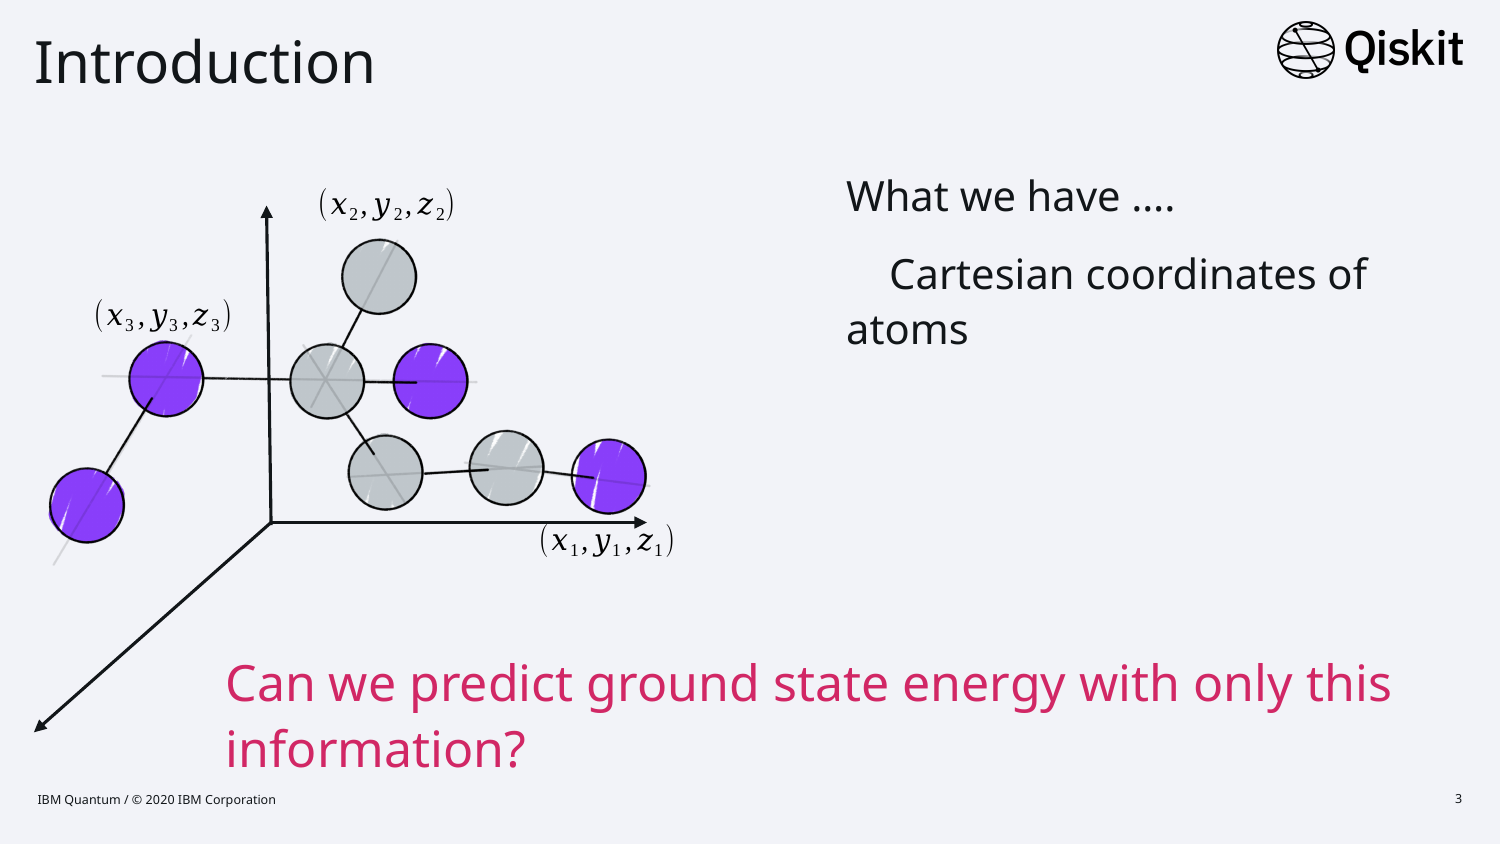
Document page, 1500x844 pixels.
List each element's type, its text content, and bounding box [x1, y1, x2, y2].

title Introduction [34, 33, 1299, 165]
footer IBM Quantum / © 2020 IBM Corporation [37, 785, 713, 813]
slide_number 3 [1162, 785, 1463, 813]
picture [0, 196, 667, 596]
text_box What we have …. Cartesian coordinates of atoms [846, 165, 1379, 353]
text_box Can we predict ground state energy with only this information? [225, 645, 1403, 778]
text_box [33, 205, 647, 733]
picture [1277, 21, 1463, 79]
